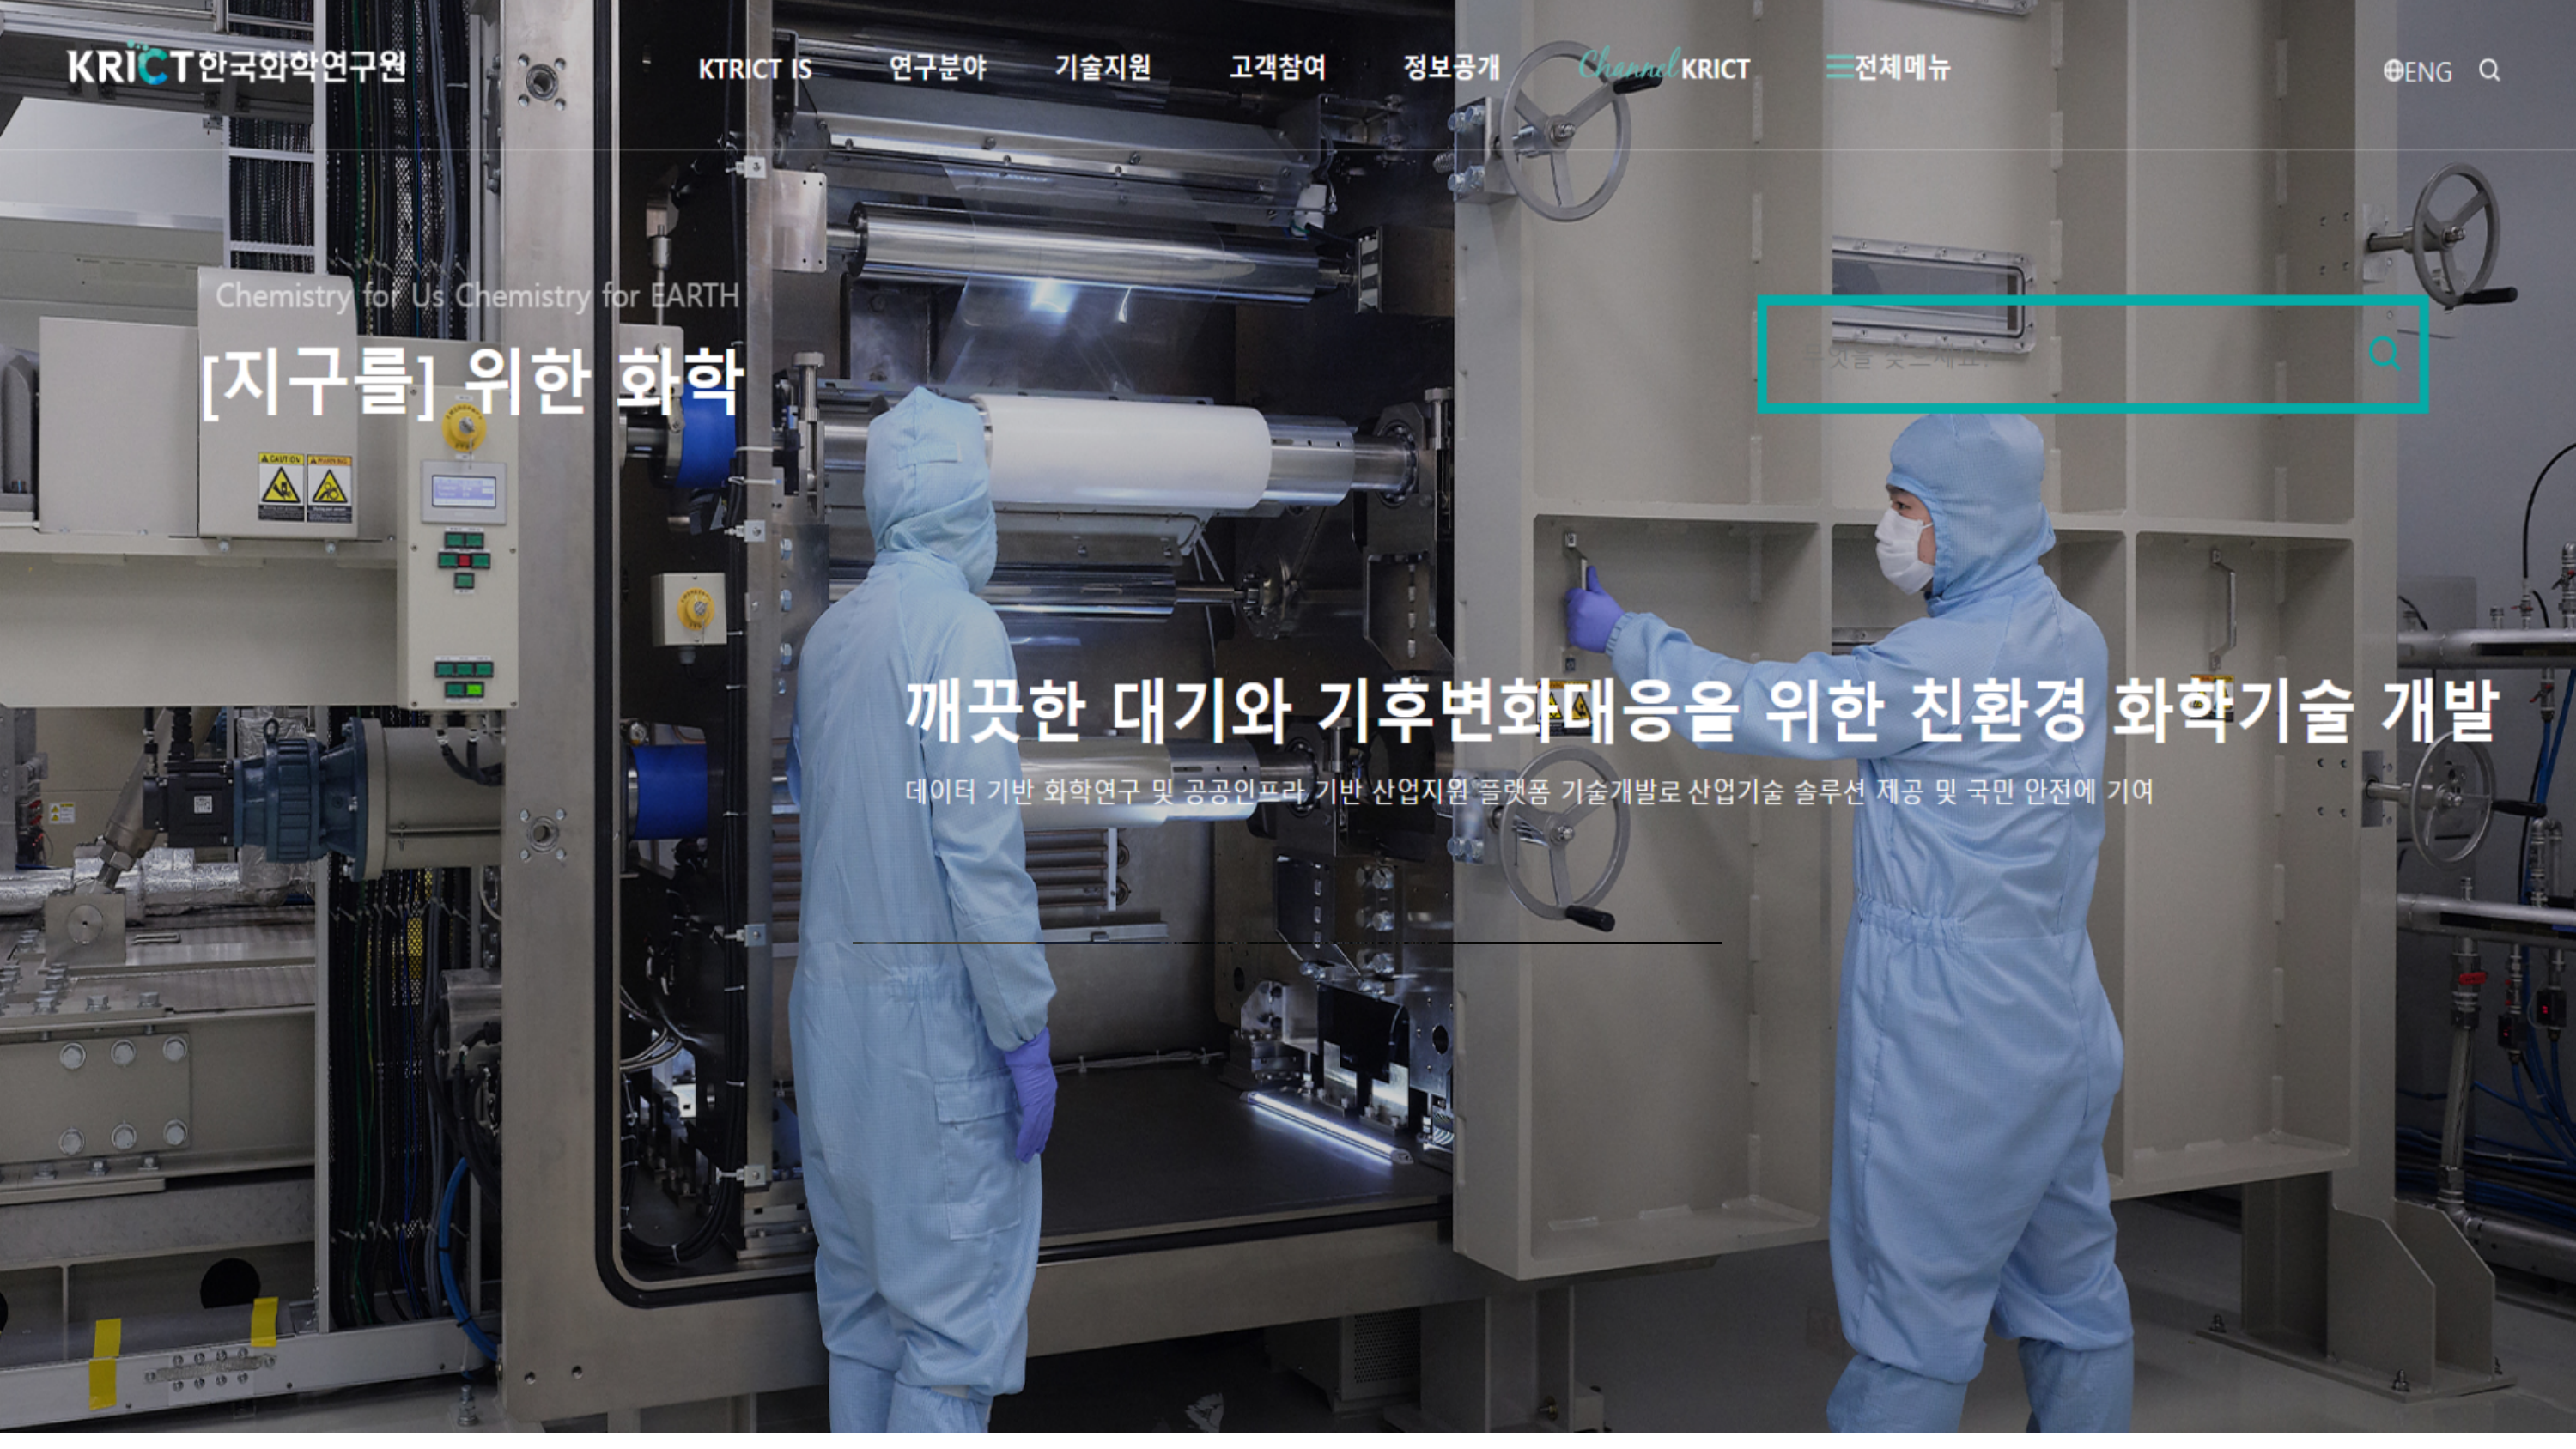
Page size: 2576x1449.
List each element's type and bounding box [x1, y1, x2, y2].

text_box [0, 0, 2576, 1433]
